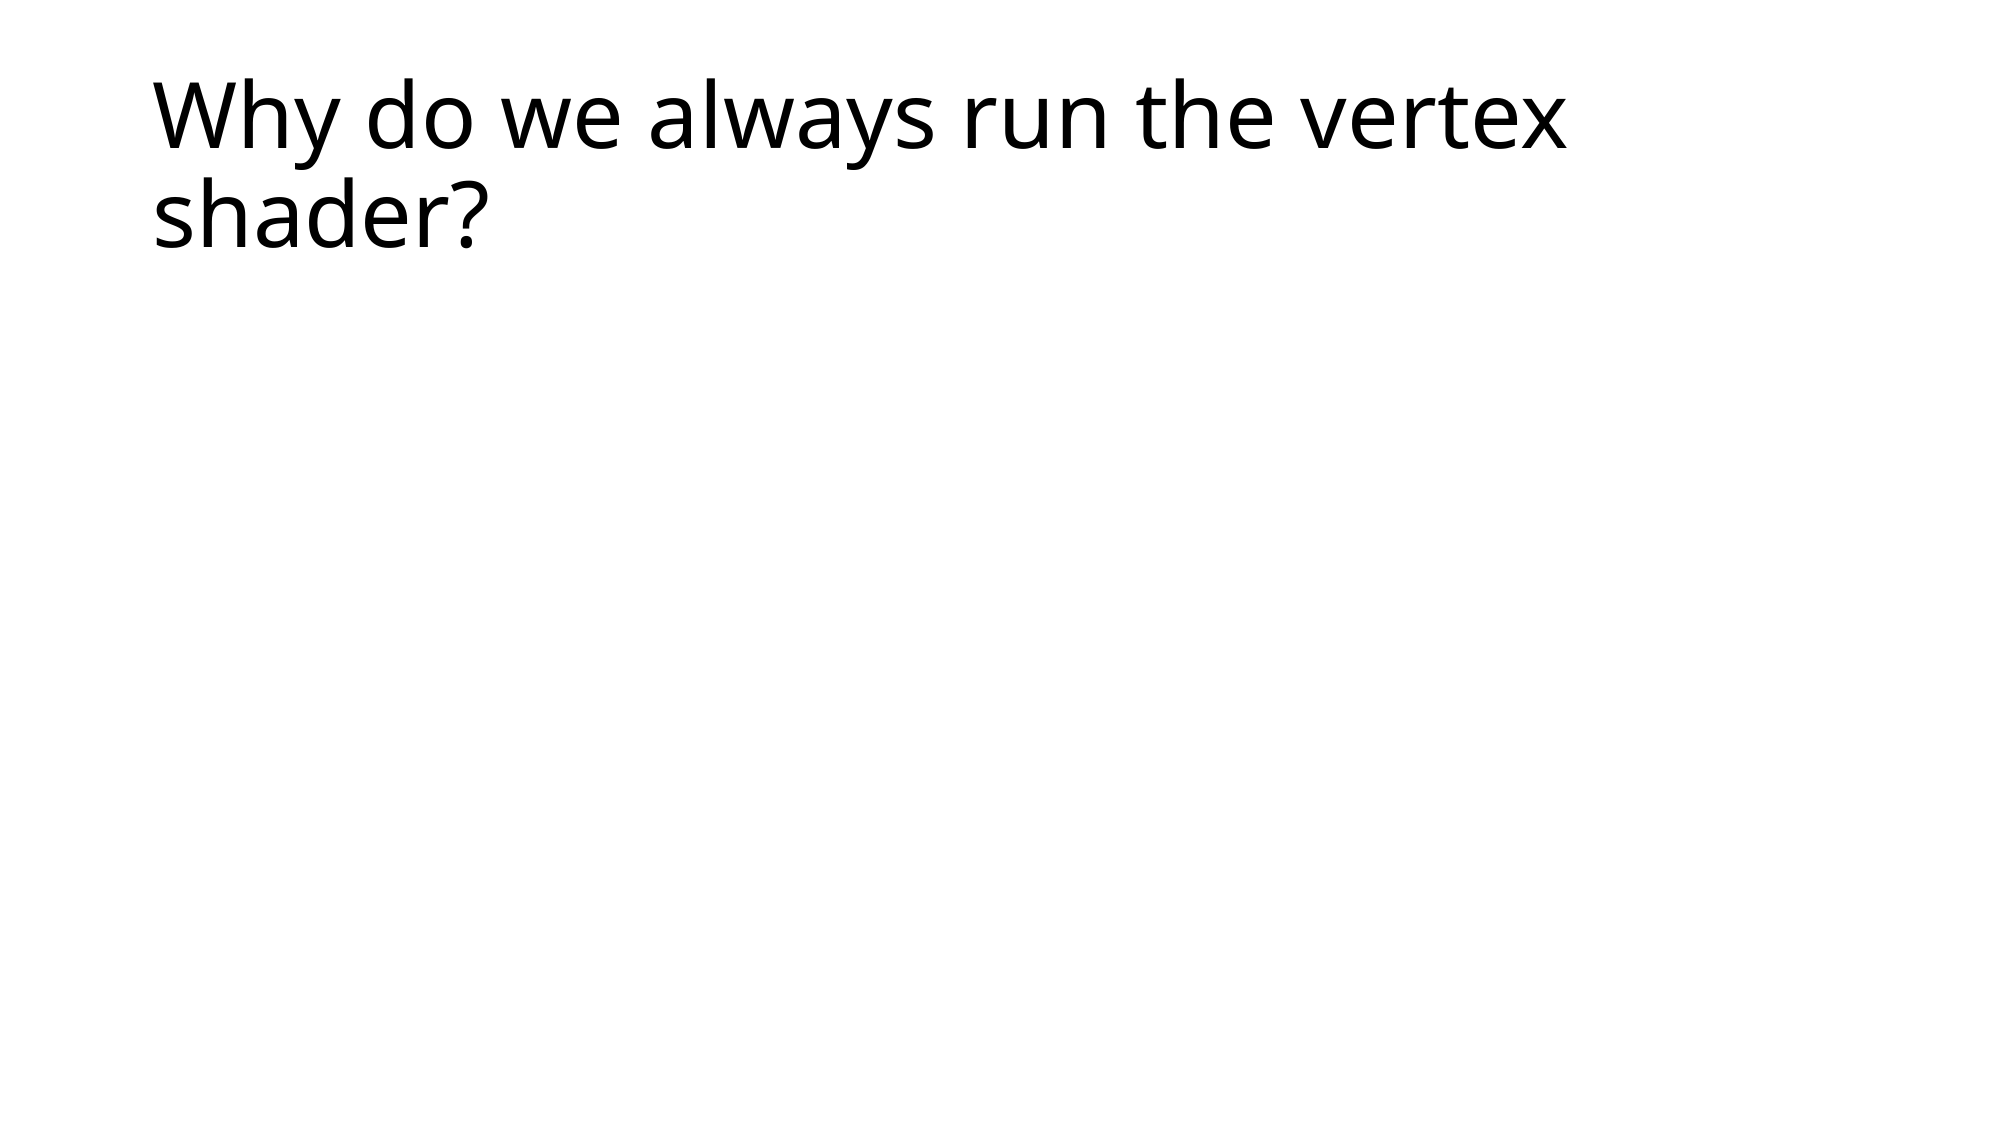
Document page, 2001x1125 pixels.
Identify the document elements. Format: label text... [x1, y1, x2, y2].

title Why do we always run the vertex shader? [137, 59, 1863, 278]
